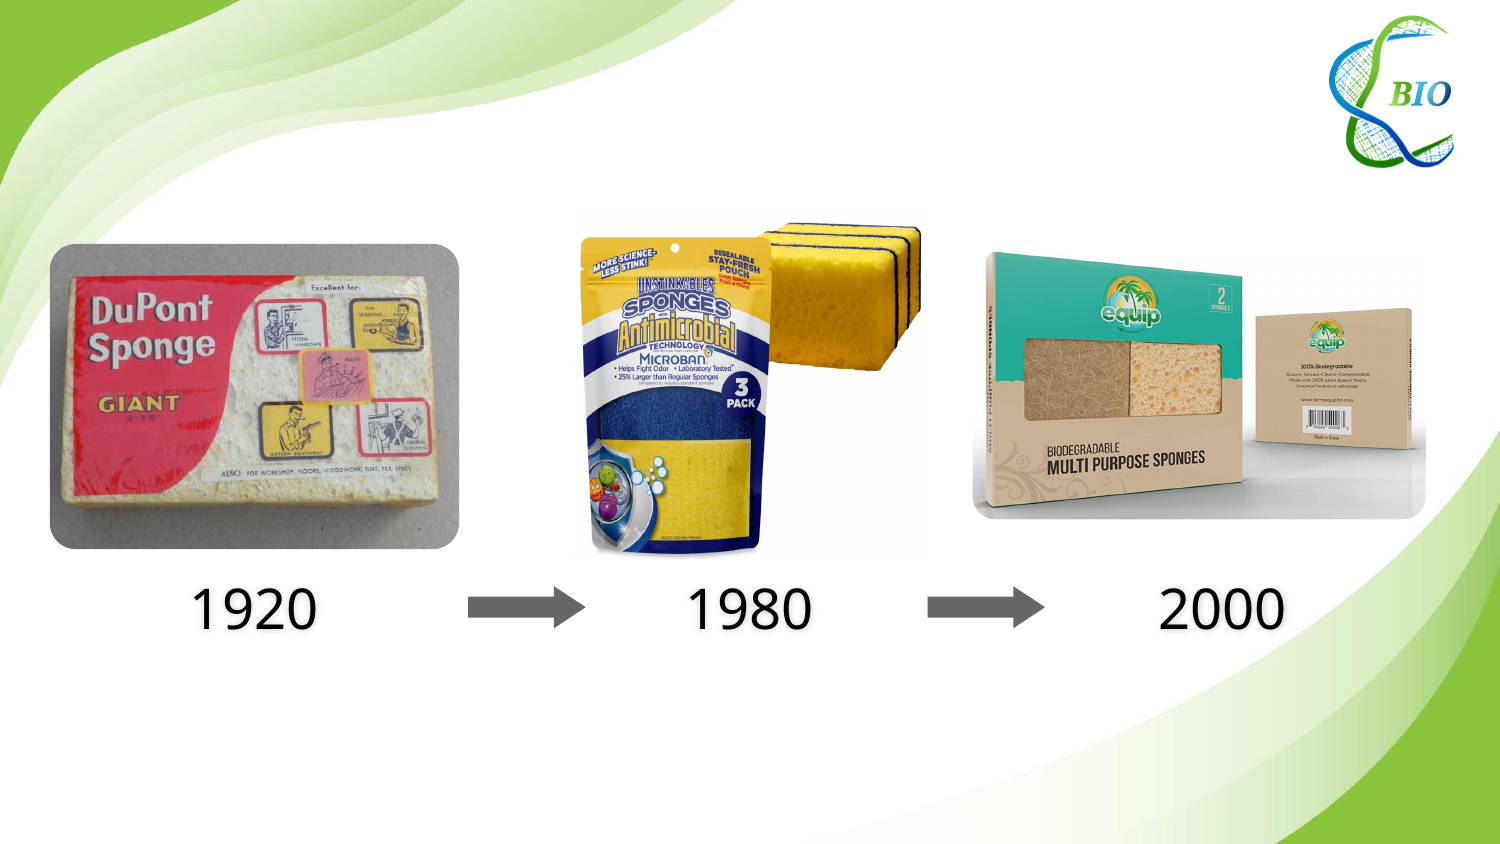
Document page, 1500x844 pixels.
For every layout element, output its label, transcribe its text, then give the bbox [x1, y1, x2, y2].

title 1920 [150, 558, 359, 666]
text_box [468, 586, 586, 629]
text_box [927, 586, 1045, 629]
title 2000 [1075, 549, 1371, 666]
picture [0, 0, 1500, 844]
title 1980 [602, 568, 898, 666]
